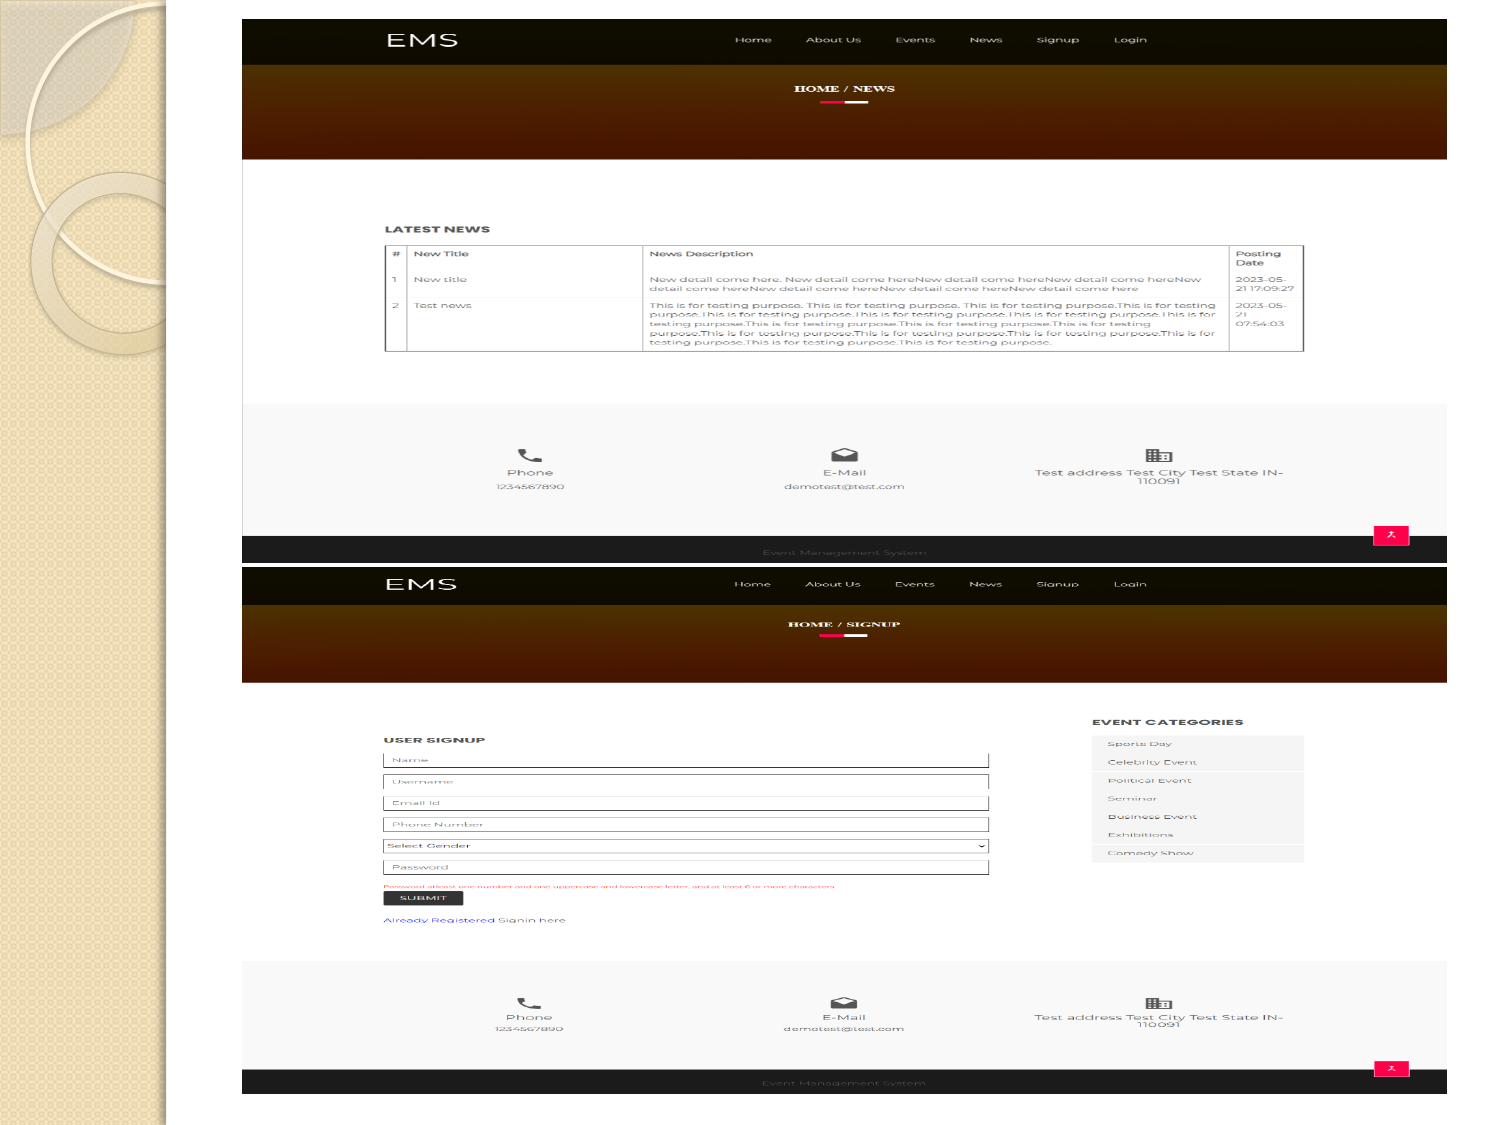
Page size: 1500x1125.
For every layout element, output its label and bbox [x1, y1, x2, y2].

picture [241, 18, 1448, 563]
picture [241, 567, 1448, 1095]
